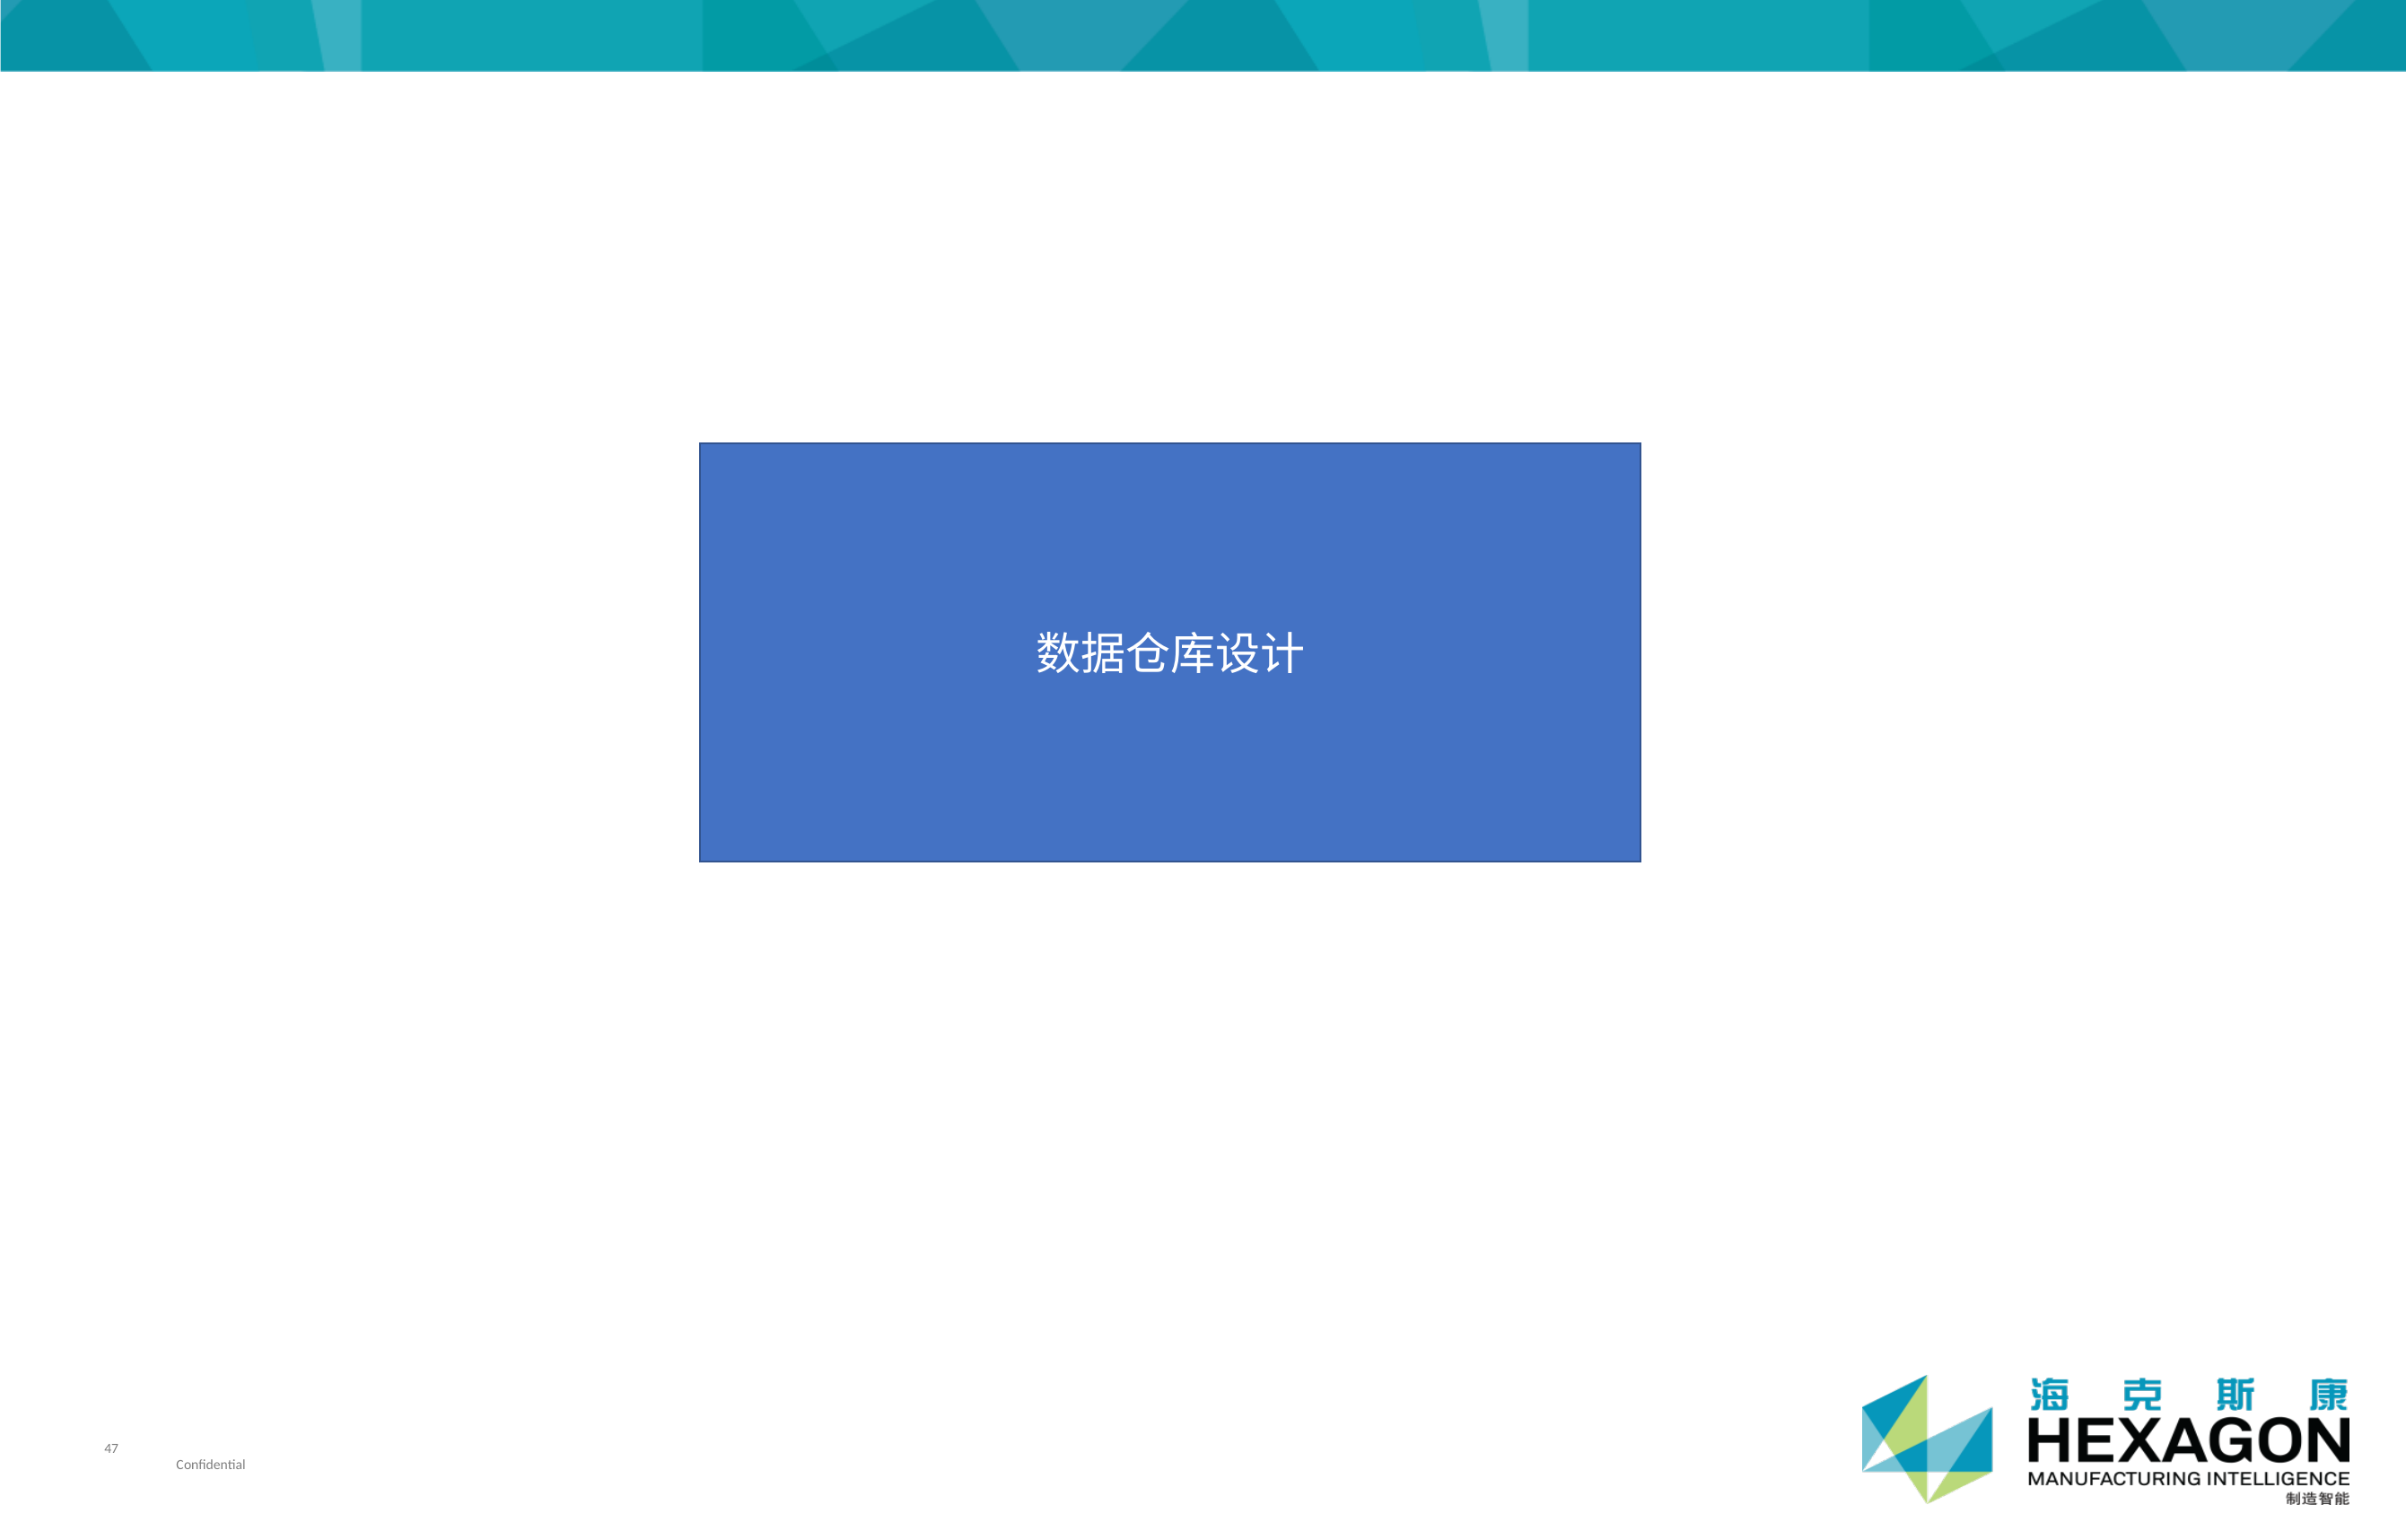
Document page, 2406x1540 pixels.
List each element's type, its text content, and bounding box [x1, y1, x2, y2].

text_box 数据仓库设计 [699, 442, 1641, 862]
picture [1862, 1375, 2349, 1505]
picture [0, 0, 2406, 72]
